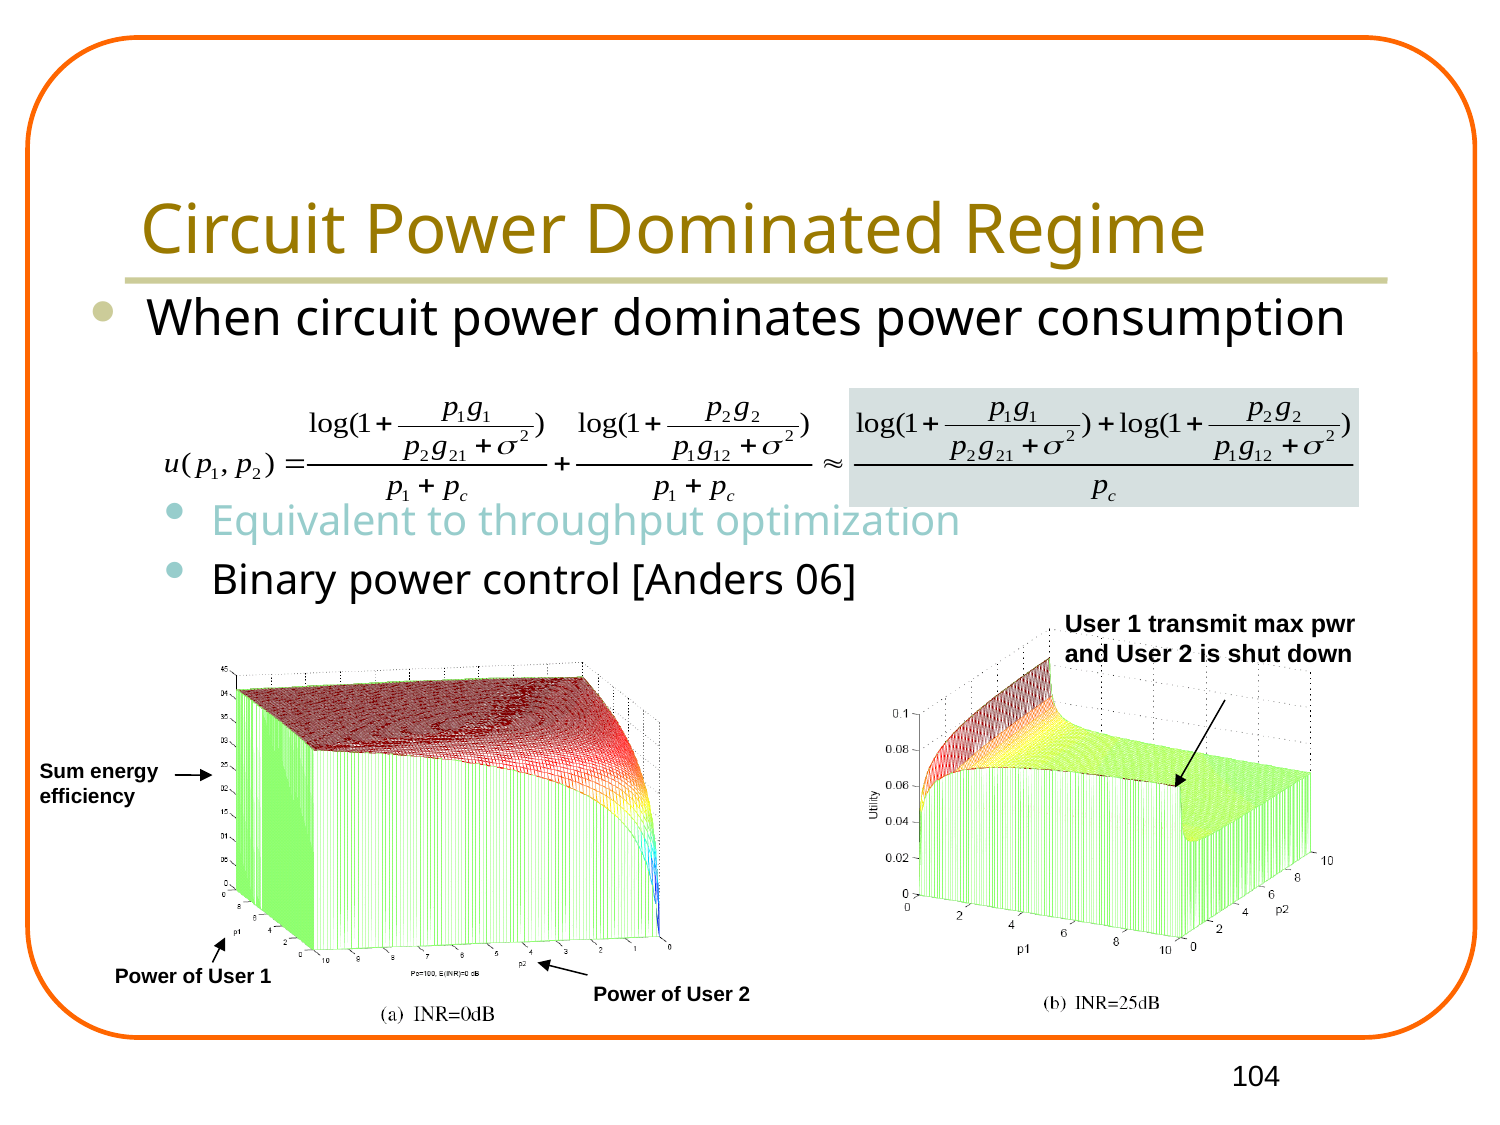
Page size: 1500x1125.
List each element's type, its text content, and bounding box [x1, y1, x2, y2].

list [159, 387, 845, 508]
picture [862, 624, 1340, 1024]
text_box Power of User 2 [679, 973, 813, 1014]
text_box Sum energy efficiency [24, 749, 188, 815]
text_box Power of User 1 [99, 954, 207, 995]
slide_number 104 [1124, 1049, 1388, 1125]
picture [212, 662, 676, 1024]
text_box User 1 transmit max pwr and User 2 is shut down [1050, 599, 1375, 675]
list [848, 387, 1360, 508]
title Circuit Power Dominated Regime [125, 87, 1388, 275]
text_box [188, 768, 207, 782]
list When circuit power dominates power consumption Equivalent to throughput optimization Binary power control [Anders 06] [74, 278, 1438, 1073]
